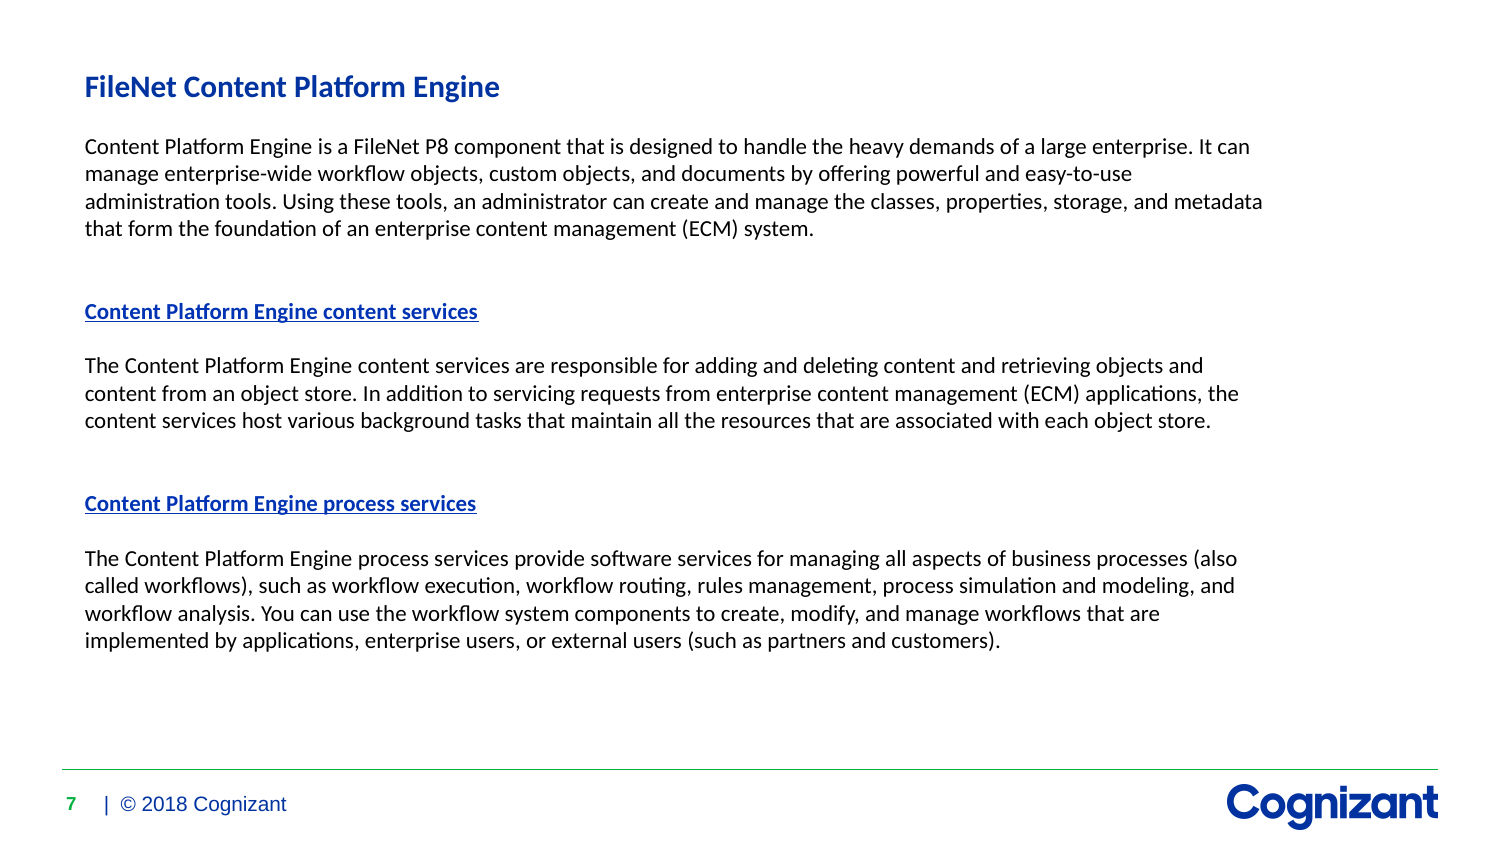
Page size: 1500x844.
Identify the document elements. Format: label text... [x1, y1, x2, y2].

slide_number 7 [66, 790, 104, 817]
text_box FileNet Content Platform Engine Content Platform Engine is a FileNet P8 component that is designed to handle the heavy demands of a large enterprise. It can manage enterprise-wide workflow objects, custom objects, and documents by offering powerful and easy-to-use administration tools. Using these tools, an administrator can create and manage the classes, properties, storage, and metadata that form the foundation of an enterprise content management (ECM) system. Content Platform Engine content services The Content Platform Engine content services are responsible for adding and deleting content and retrieving objects and content from an object store. In addition to servicing requests from enterprise content management (ECM) applications, the content services host various background tasks that maintain all the resources that are associated with each object store. Content Platform Engine process services The Content Platform Engine process services provide software services for managing all aspects of business processes (also called workflows), such as workflow execution, workflow routing, rules management, process simulation and modeling, and workflow analysis. You can use the workflow system components to create, modify, and manage workflows that are implemented by applications, enterprise users, or external users (such as partners and customers). [84, 66, 1267, 699]
picture [1227, 784, 1438, 830]
